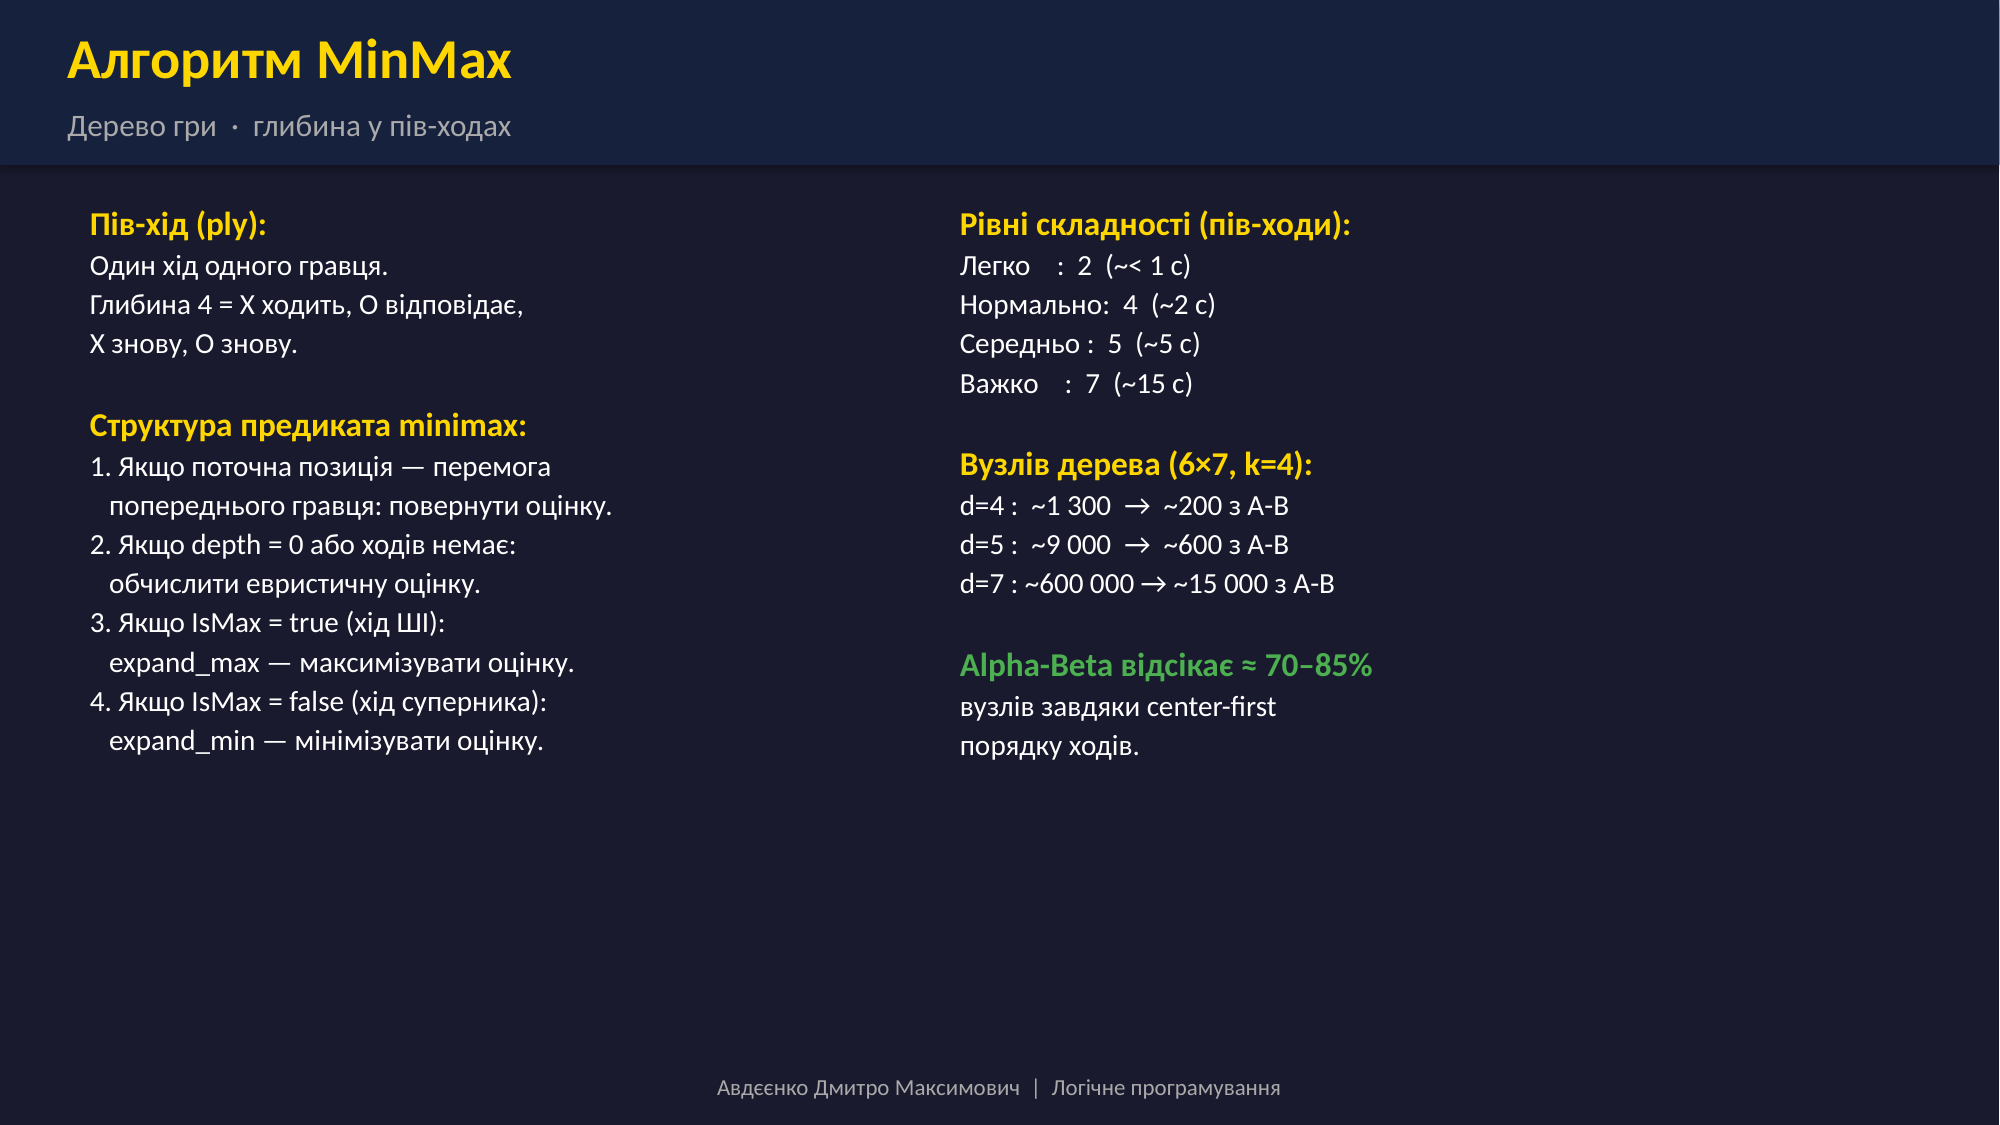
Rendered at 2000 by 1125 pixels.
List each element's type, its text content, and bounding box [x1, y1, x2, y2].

text_box Алгоритм MinMax [52, 15, 1553, 97]
text_box Рівні складності (пів-ходи): Легко : 2 (~< 1 с) Нормально: 4 (~2 с) Середньо : 5 (~5 с) Важко : 7 (~15 с) Вузлів дерева (6×7, k=4): d=4 : ~1 300 → ~200 з A-B d=5 : ~9 000 → ~600 з A-B d=7 : ~600 000 → ~15 000 з A-B Alpha-Beta відсікає ≈ 70–85% вузлів завдяки center-first порядку ходів. [944, 195, 1965, 769]
text_box [0, 0, 2000, 166]
text_box Пів-хід (ply): Один хід одного гравця. Глибина 4 = X ходить, O відповідає, X знову, O знову. Структура предиката minimax: 1. Якщо поточна позиція — перемога попереднього гравця: повернути оцінку. 2. Якщо depth = 0 або ходів немає: обчислити евристичну оцінку. 3. Якщо IsMax = true (хід ШІ): expand_max — максимізувати оцінку. 4. Якщо IsMax = false (хід суперника): expand_min — мінімізувати оцінку. [74, 195, 900, 764]
text_box Авдєєнко Дмитро Максимович | Логічне програмування [0, 1065, 2000, 1108]
text_box Дерево гри · глибина у пів-ходах [52, 97, 1553, 150]
